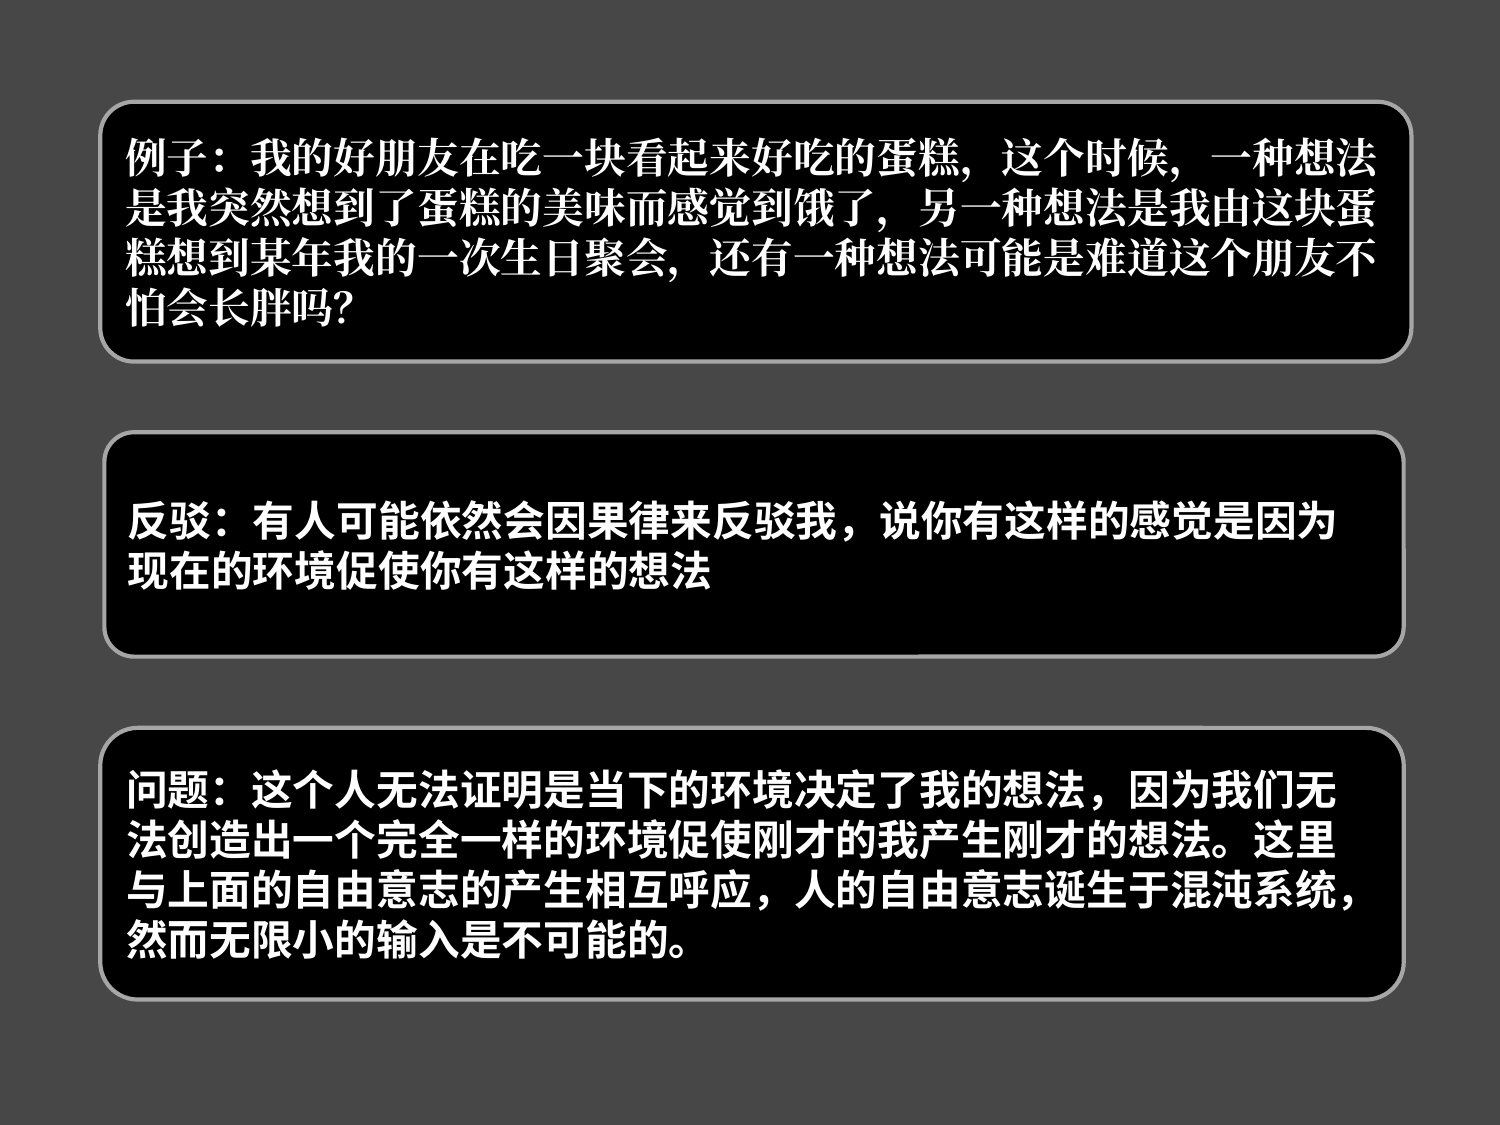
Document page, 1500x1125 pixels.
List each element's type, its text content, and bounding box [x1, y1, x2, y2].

text_box 问题：这个人无法证明是当下的环境决定了我的想法，因为我们无法创造出一个完全一样的环境促使刚才的我产生刚才的想法。这里与上面的自由意志的产生相互呼应，人的自由意志诞生于混沌系统，然而无限小的输入是不可能的。 [98, 725, 1406, 1002]
text_box 反驳：有人可能依然会因果律来反驳我，说你有这样的感觉是因为现在的环境促使你有这样的想法 [102, 430, 1406, 659]
text_box 例子：我的好朋友在吃一块看起来好吃的蛋糕，这个时候，一种想法是我突然想到了蛋糕的美味而感觉到饿了，另一种想法是我由这块蛋糕想到某年我的一次生日聚会，还有一种想法可能是难道这个朋友不怕会长胖吗？ [98, 99, 1414, 364]
